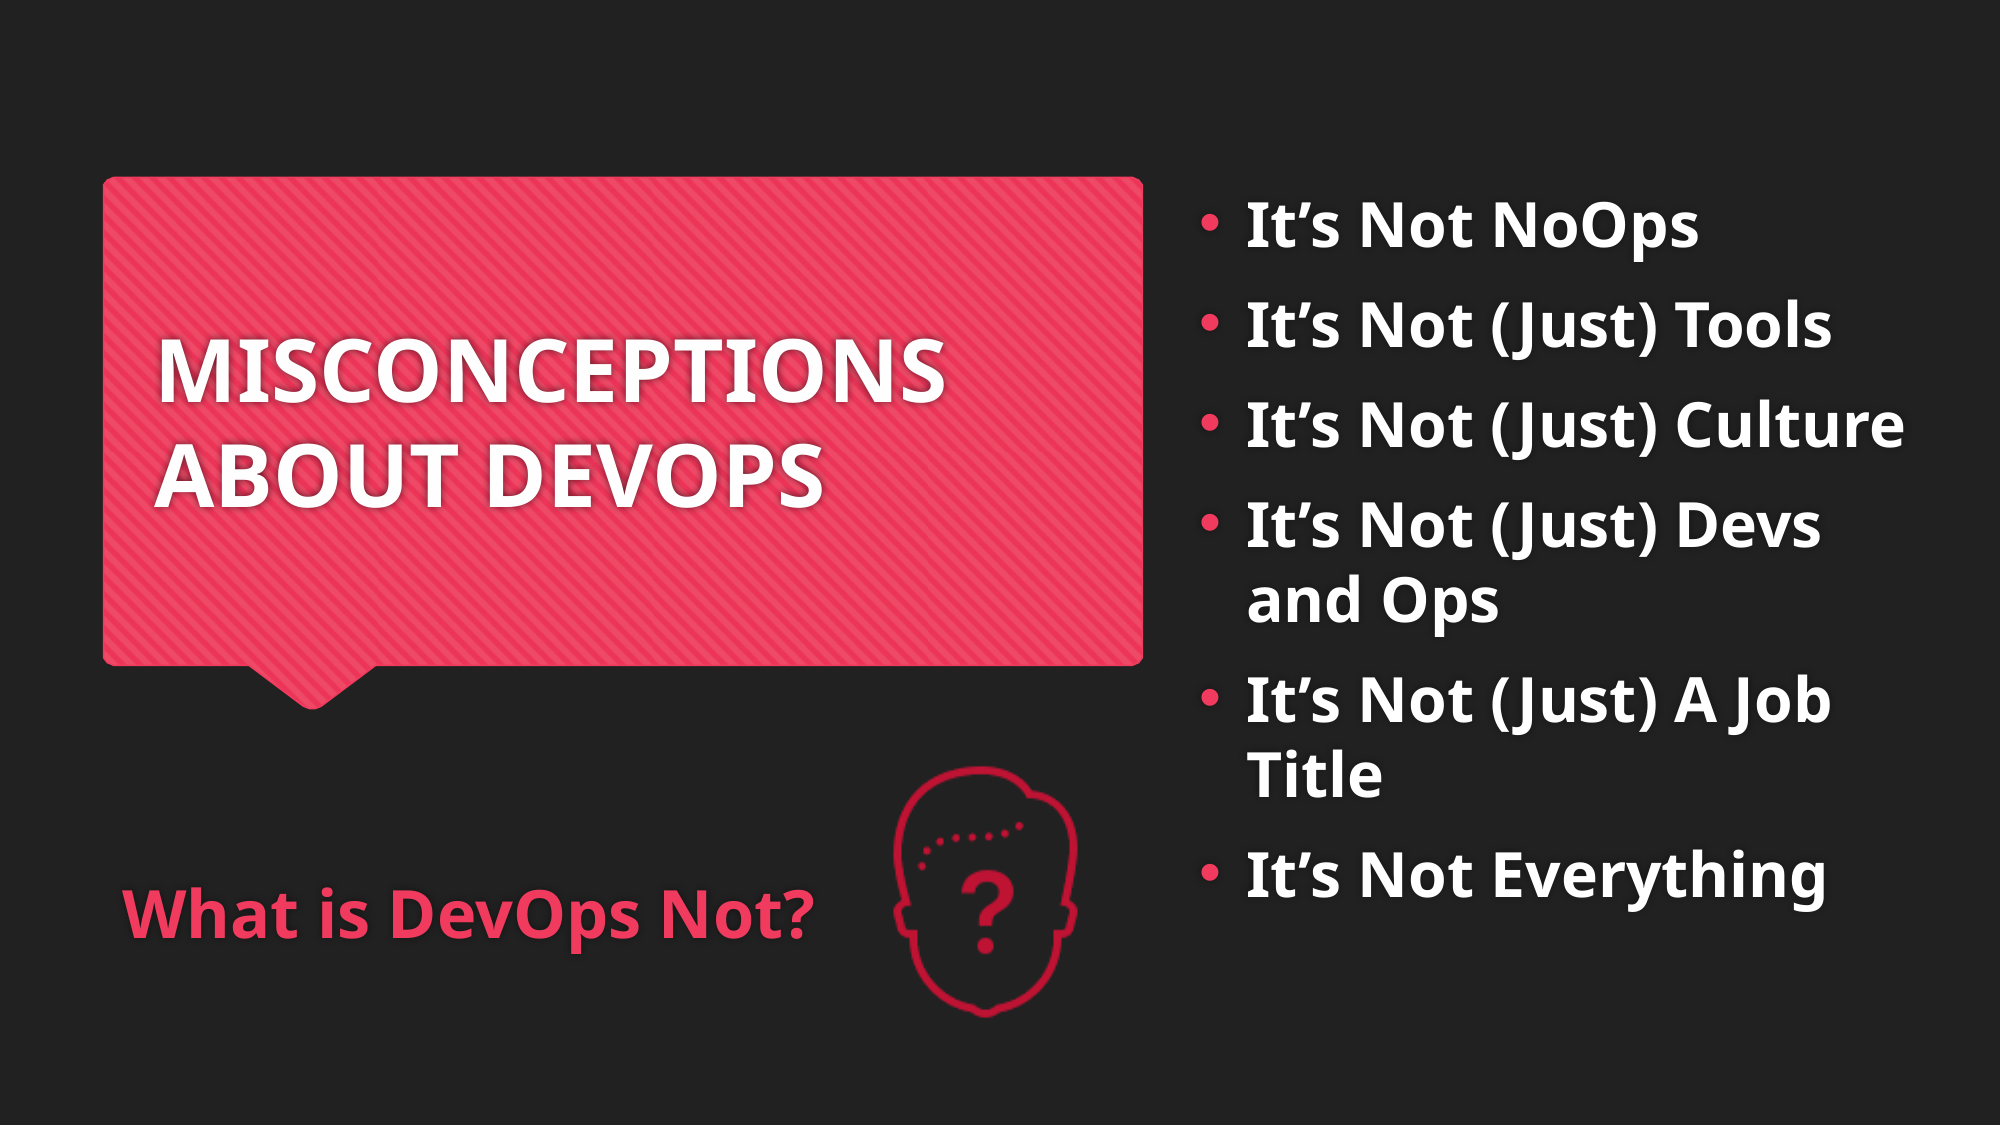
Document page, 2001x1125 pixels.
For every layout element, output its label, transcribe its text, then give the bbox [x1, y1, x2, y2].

picture [826, 731, 1146, 1051]
list It’s Not NoOps It’s Not (Just) Tools It’s Not (Just) Culture It’s Not (Just) Devs and Ops It’s Not (Just) A Job Title It’s Not Everything [1184, 177, 1940, 982]
title MISCONCEPTIONS ABOUT DEVOPS [139, 203, 1107, 638]
list What is DevOps Not? [107, 864, 826, 1014]
